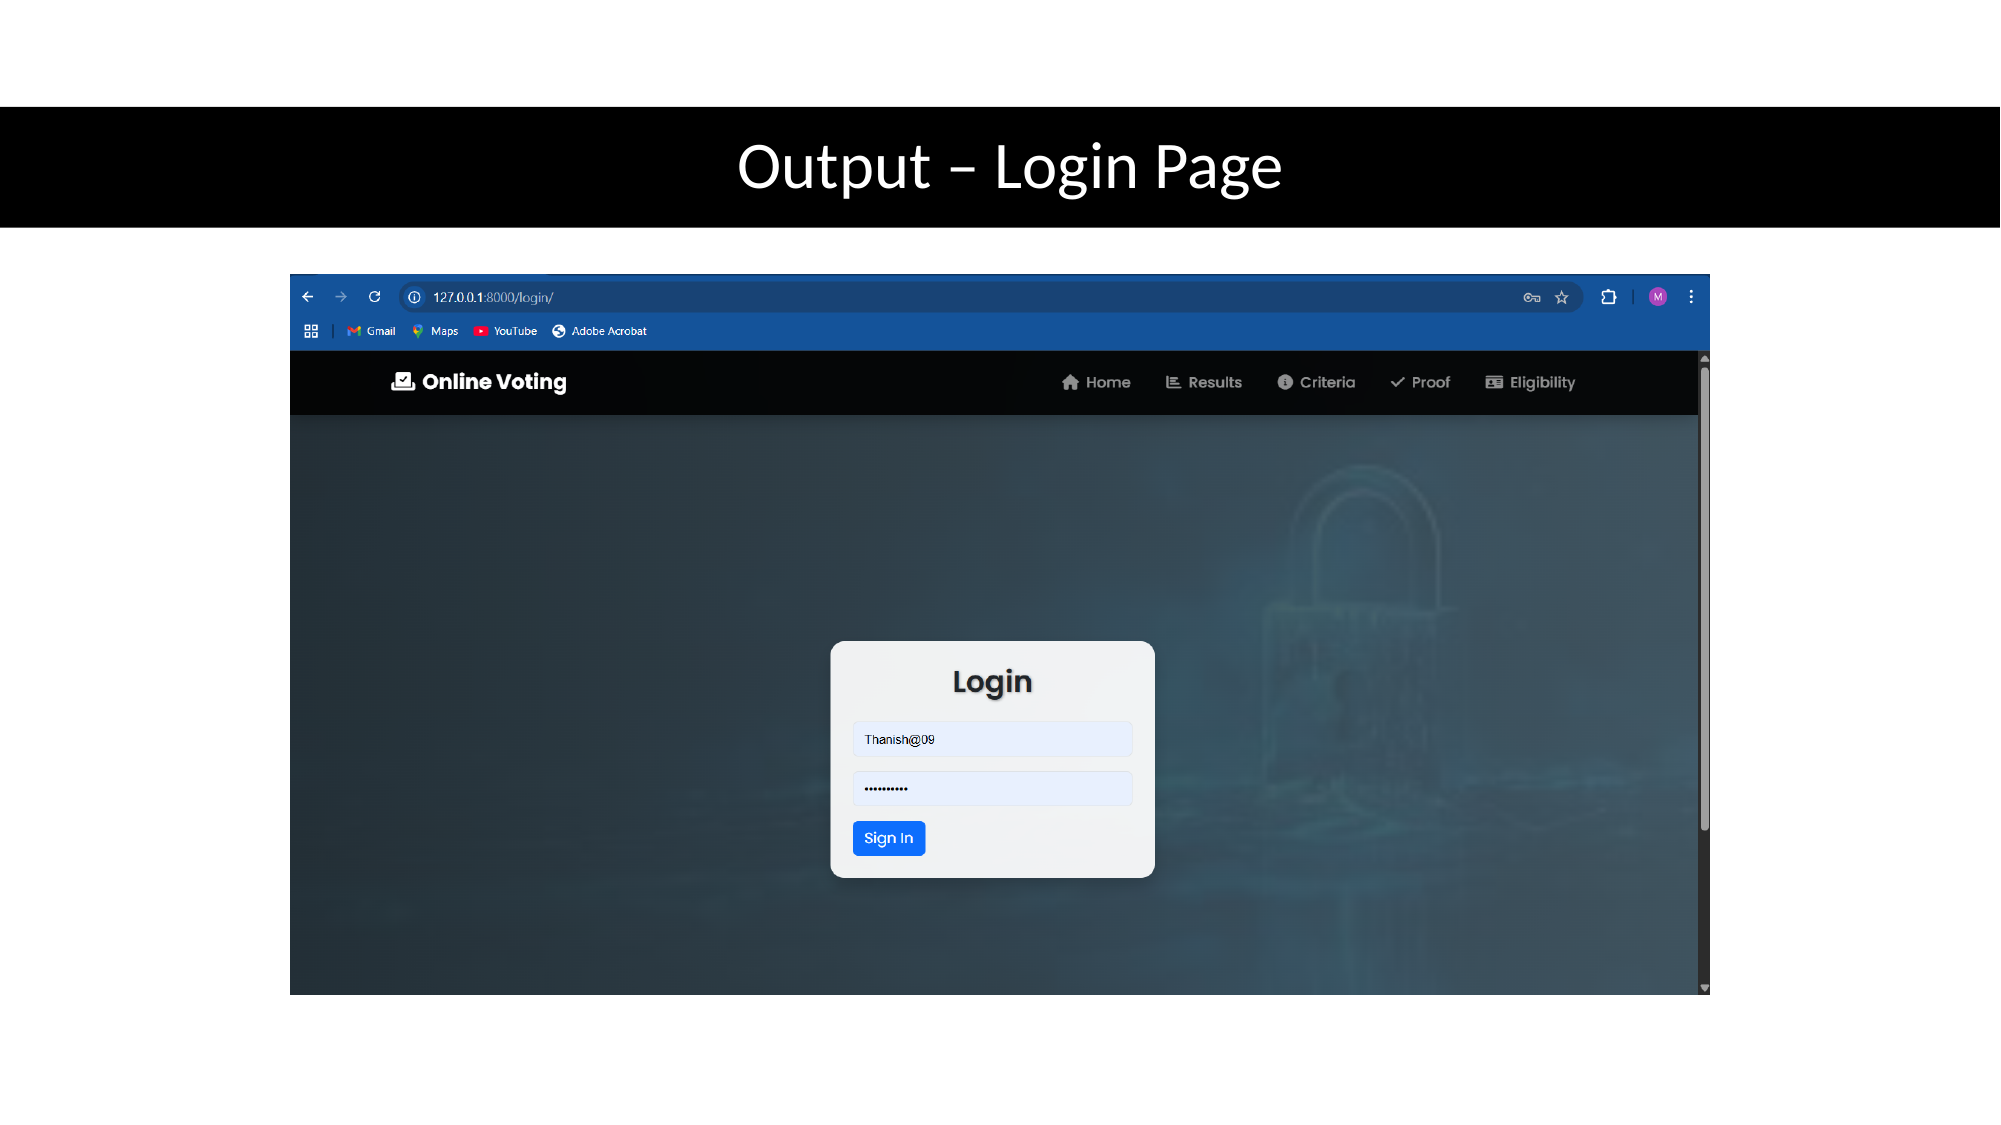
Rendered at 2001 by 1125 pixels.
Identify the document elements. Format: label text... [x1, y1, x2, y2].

title Output – Login Page [91, 105, 1931, 228]
picture [289, 274, 1711, 996]
text_box [0, 105, 2000, 230]
